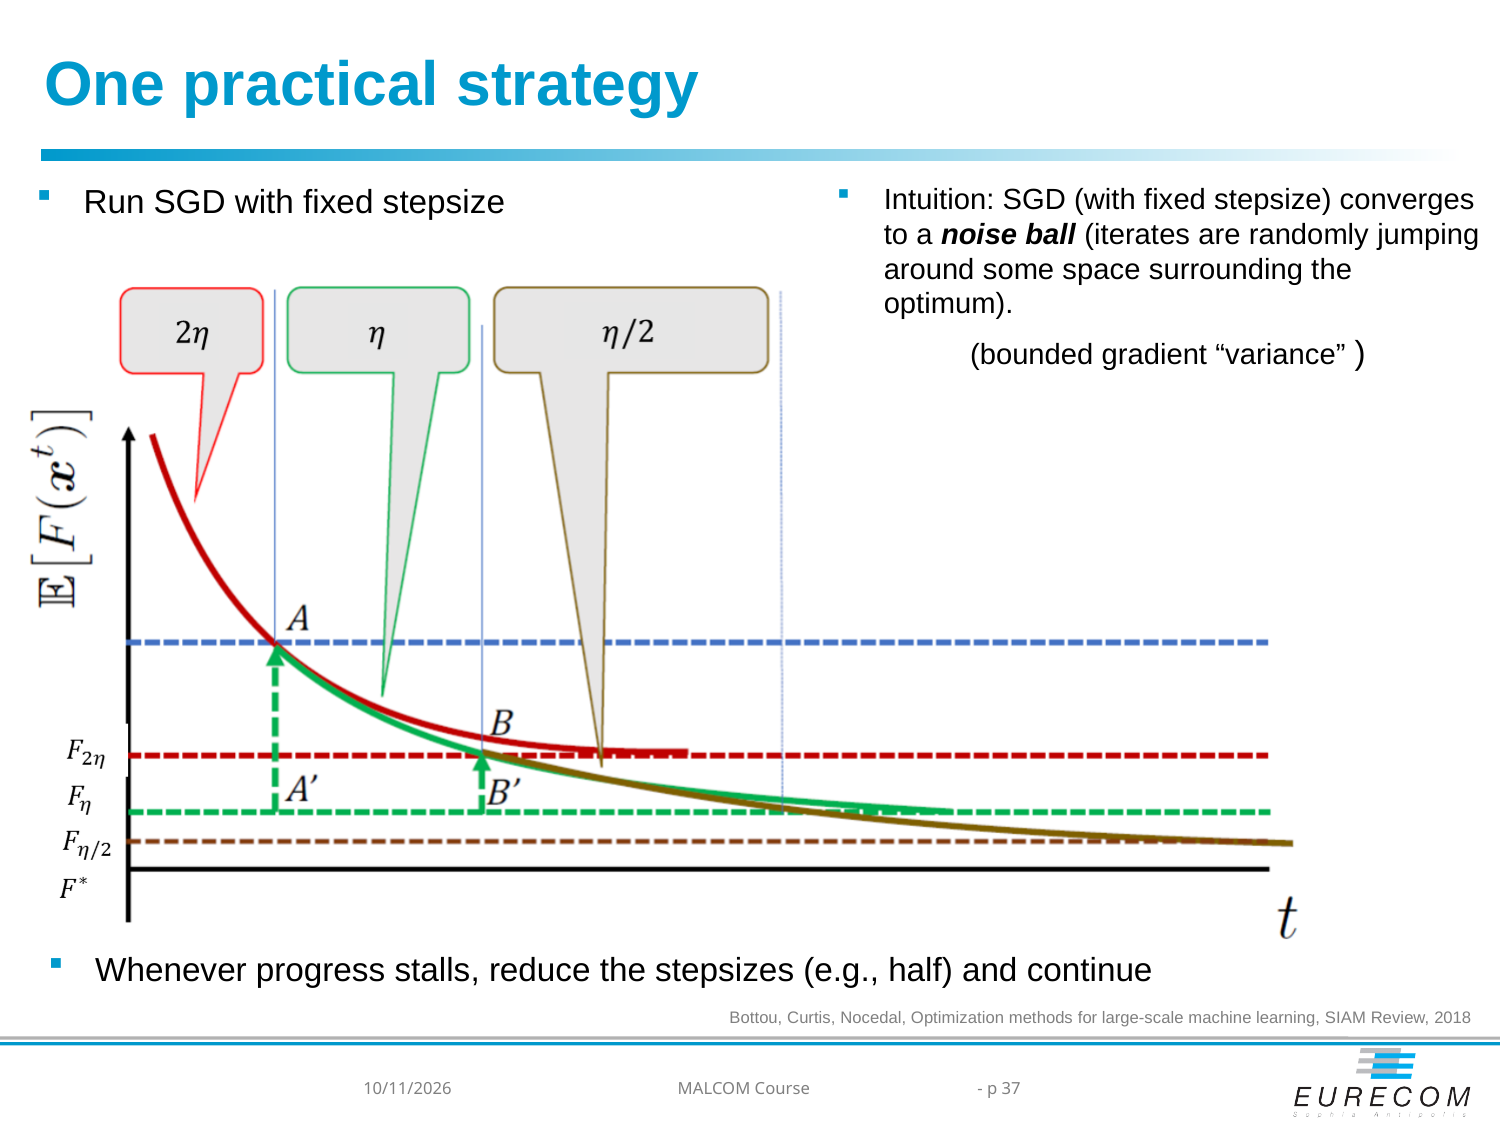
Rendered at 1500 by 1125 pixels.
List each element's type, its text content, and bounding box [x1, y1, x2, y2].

text_box Bottou, Curtis, Nocedal, Optimization methods for large-scale machine learning, SIAM Review, 2018 [714, 999, 1494, 1035]
footer MALCOM Course [537, 1070, 951, 1103]
text_box Run SGD with fixed stepsize [0, 172, 1394, 279]
text_box One practical strategy [29, 35, 1436, 142]
picture [1293, 1048, 1477, 1118]
slide_number - p 37 [962, 1070, 1081, 1103]
picture [17, 268, 1312, 951]
text_box Whenever progress stalls, reduce the stepsizes (e.g., half) and continue [0, 940, 1406, 1047]
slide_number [348, 1070, 526, 1103]
